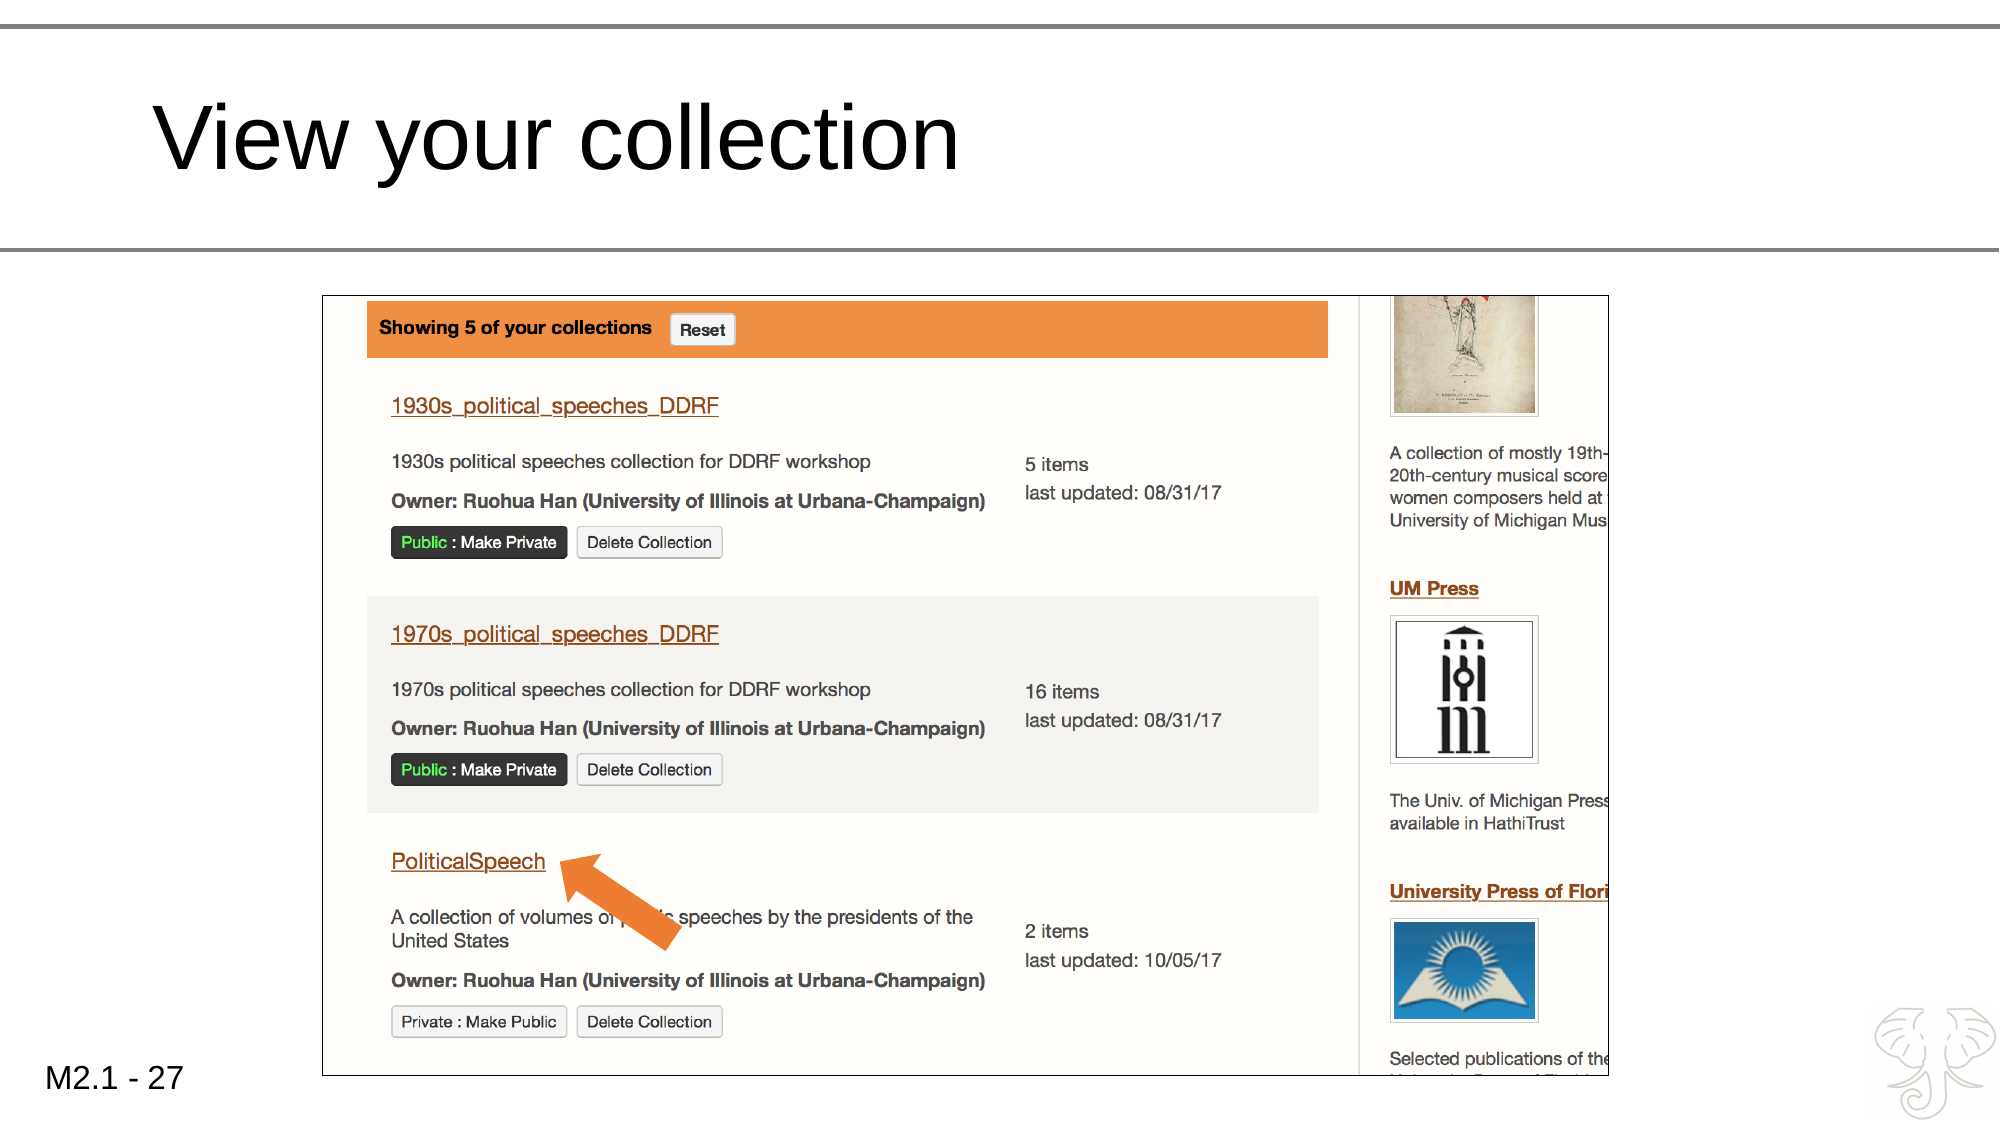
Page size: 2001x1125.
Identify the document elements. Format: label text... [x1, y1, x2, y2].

title View your collection [137, 30, 1863, 249]
slide_number 27 [132, 1046, 583, 1107]
picture [322, 295, 1609, 1076]
picture [1866, 1002, 1998, 1123]
